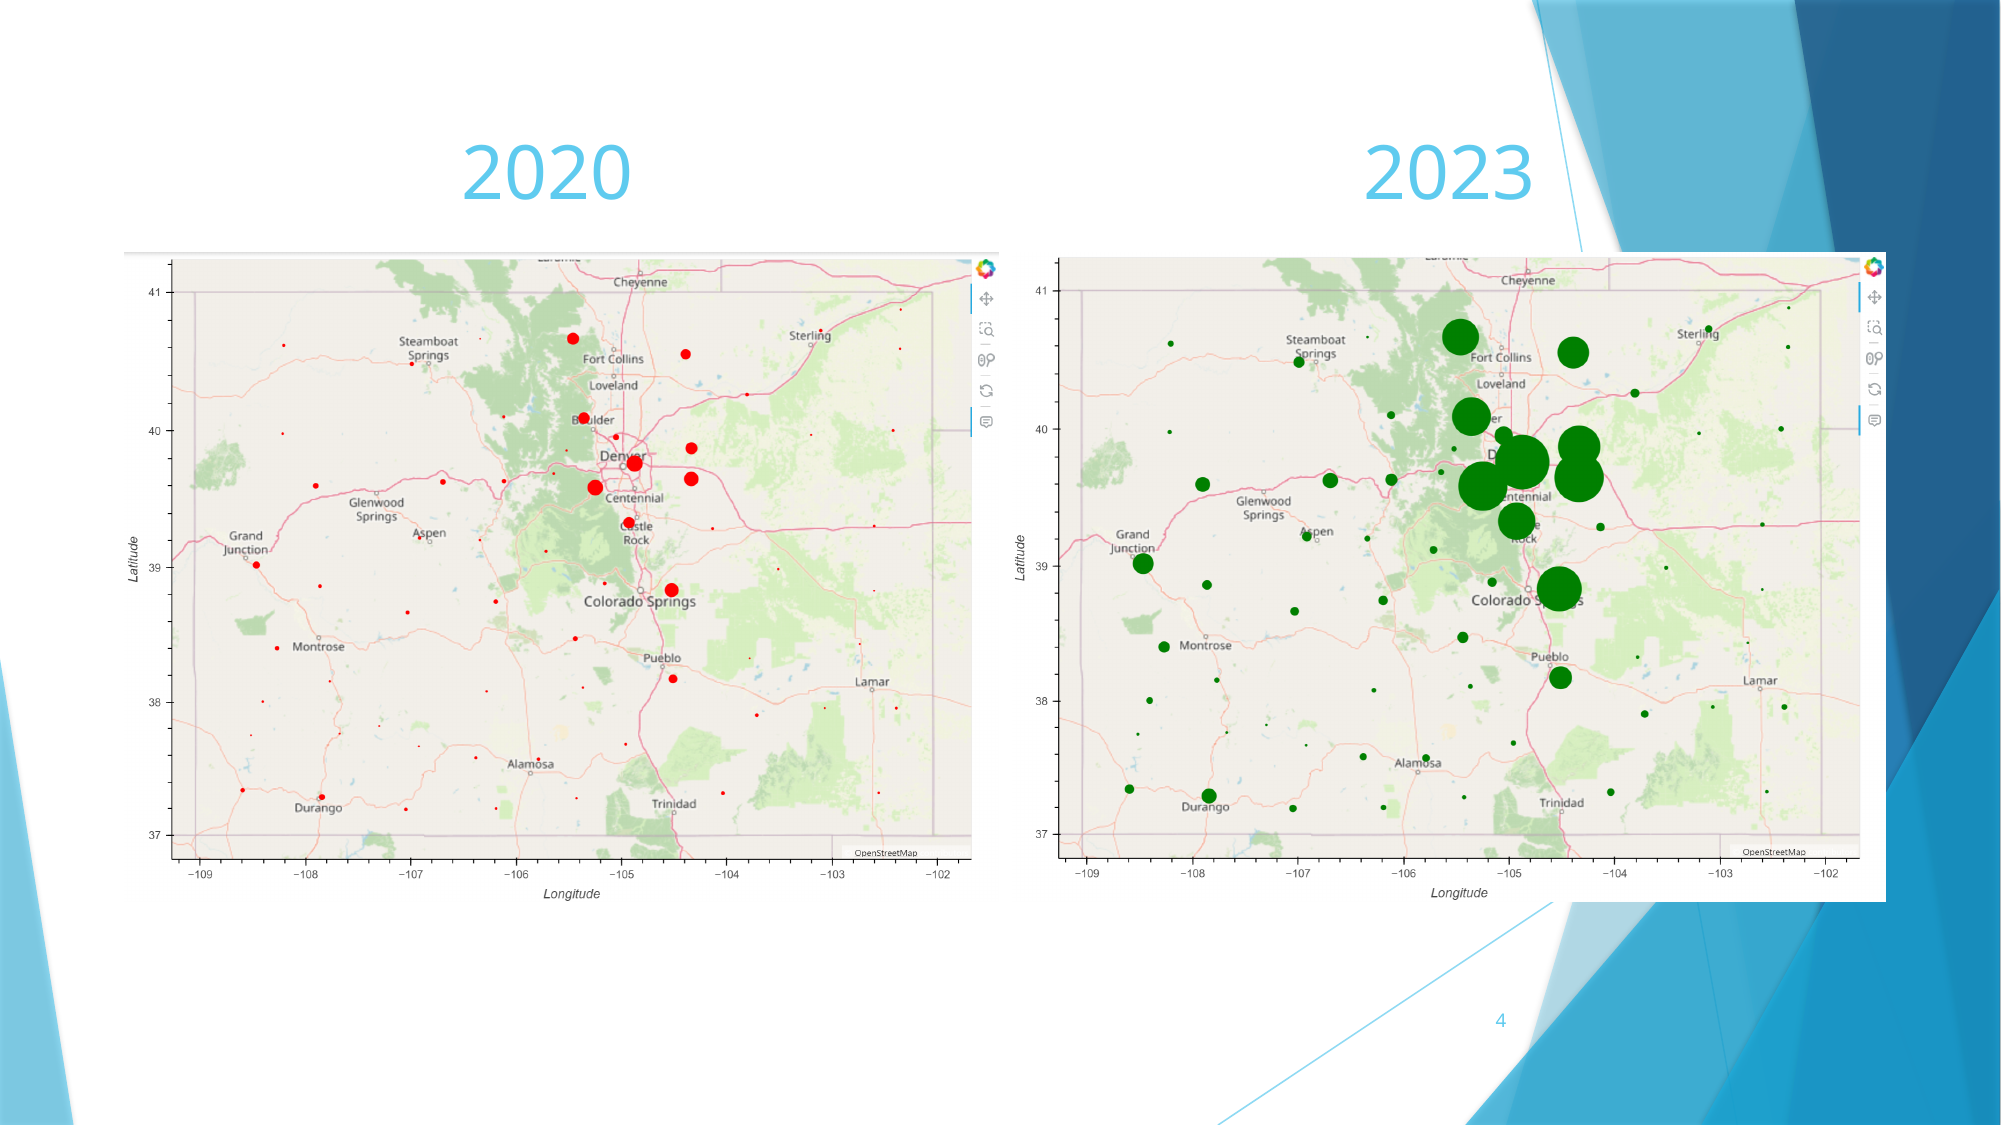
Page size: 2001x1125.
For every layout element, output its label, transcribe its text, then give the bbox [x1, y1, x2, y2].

text_box 2023 [1031, 116, 1868, 250]
title 2020 [129, 116, 966, 250]
slide_number 4 [1409, 991, 1522, 1051]
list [123, 251, 1000, 902]
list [1012, 251, 1887, 902]
